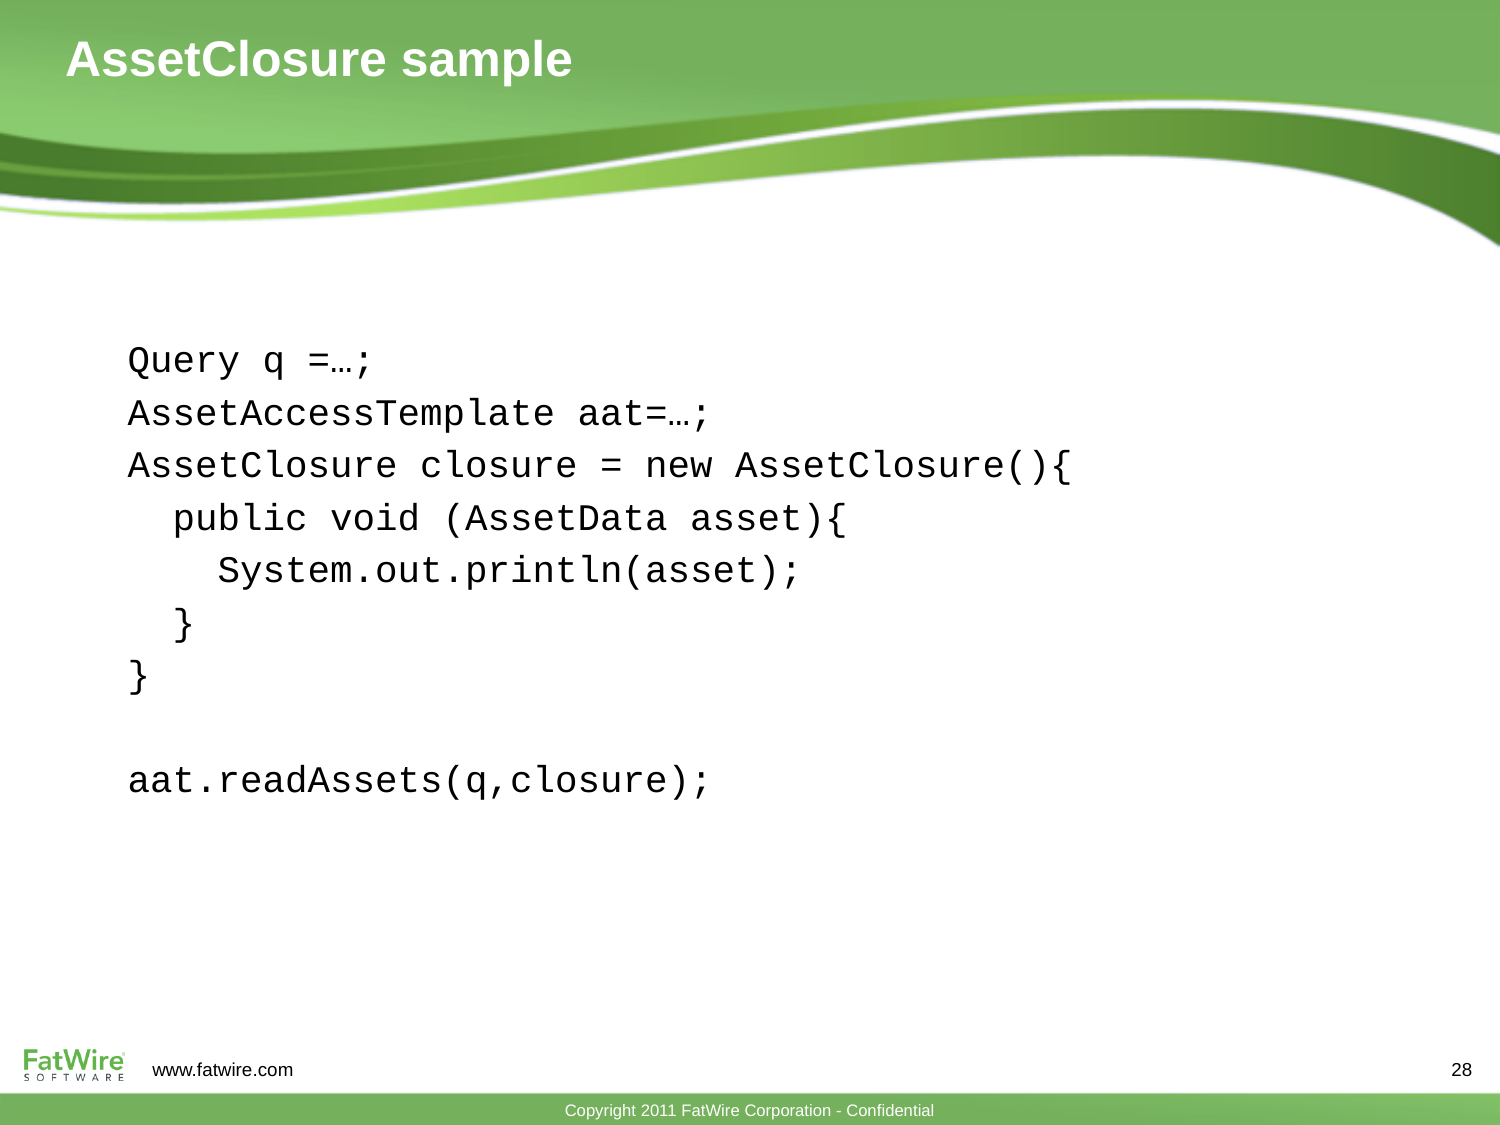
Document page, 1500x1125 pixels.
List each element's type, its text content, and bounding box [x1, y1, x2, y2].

picture [0, 0, 1500, 1125]
title AssetClosure sample [49, 0, 1426, 113]
list Query q =…; AssetAccessTemplate aat=…; AssetClosure closure = new AssetClosure(){ public void (AssetData asset){ System.out.println(asset); } } aat.readAssets(q,closure); [112, 274, 1388, 1001]
slide_number 28 [1174, 1049, 1488, 1113]
